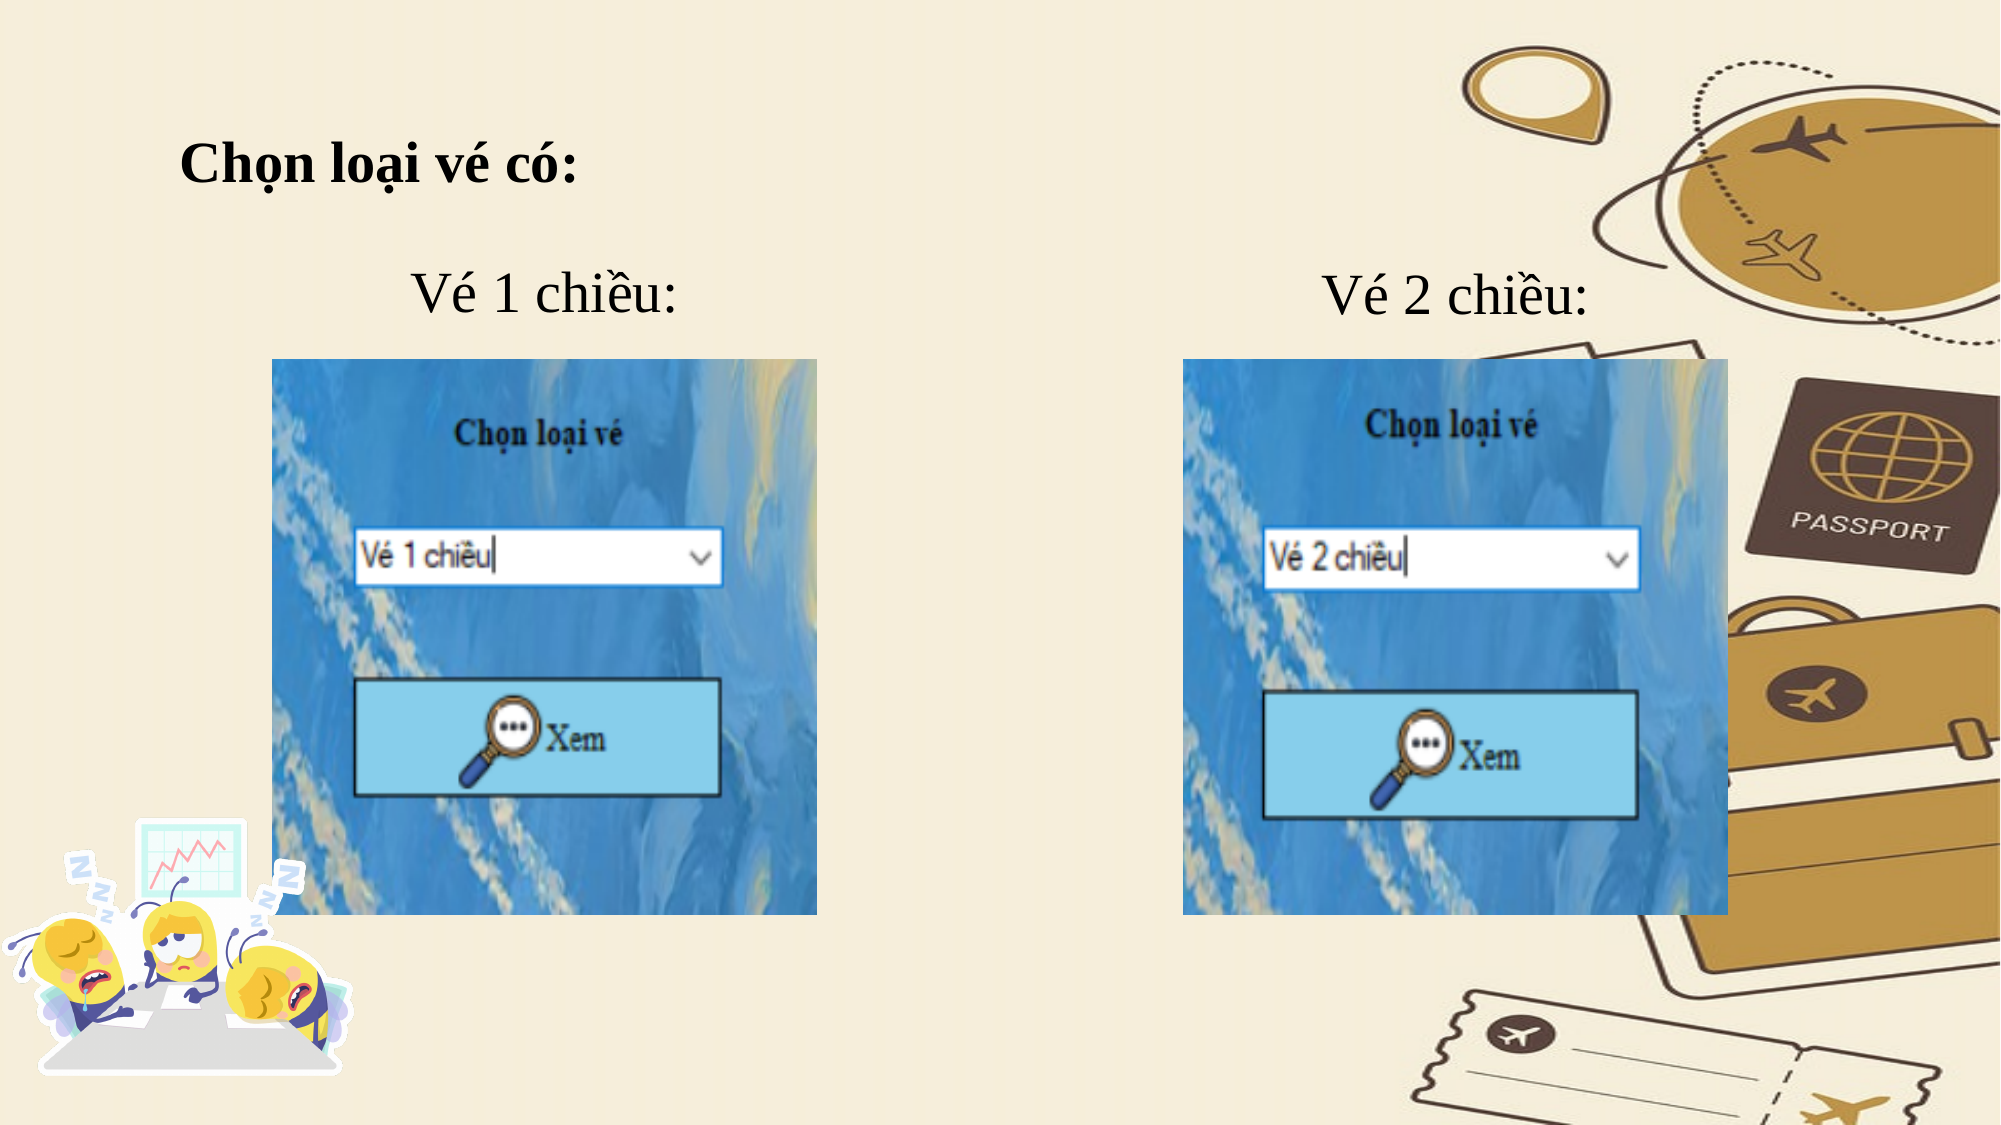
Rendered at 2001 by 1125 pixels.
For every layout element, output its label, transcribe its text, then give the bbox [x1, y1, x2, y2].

picture [0, 359, 817, 1125]
text_box Vé 2 chiều: [1250, 230, 1662, 359]
picture [1183, 359, 1728, 915]
title Chọn loại vé có: [163, 98, 597, 231]
text_box Vé 1 chiều: [338, 228, 750, 359]
